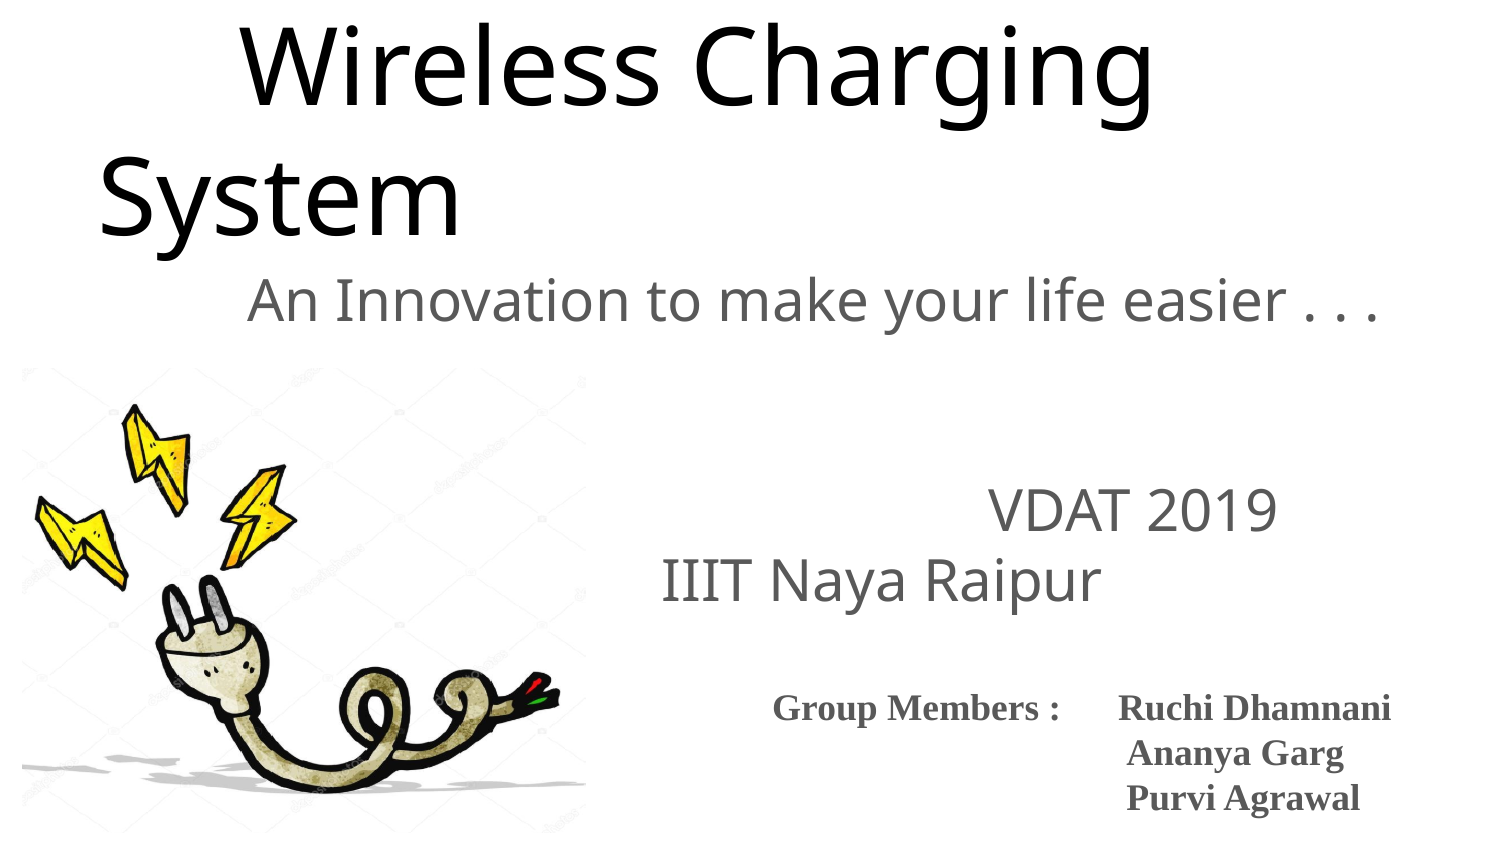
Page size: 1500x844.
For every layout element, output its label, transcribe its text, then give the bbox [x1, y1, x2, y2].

picture [22, 368, 586, 833]
subtitle An Innovation to make your life easier . . . V VDAT 2019 IIIT Naya Raipur Group Members : Ruchi Dhamnani Ananya Garg Purvi Agrawal [61, 247, 1460, 378]
title Wireless Charging System [82, 117, 1480, 272]
